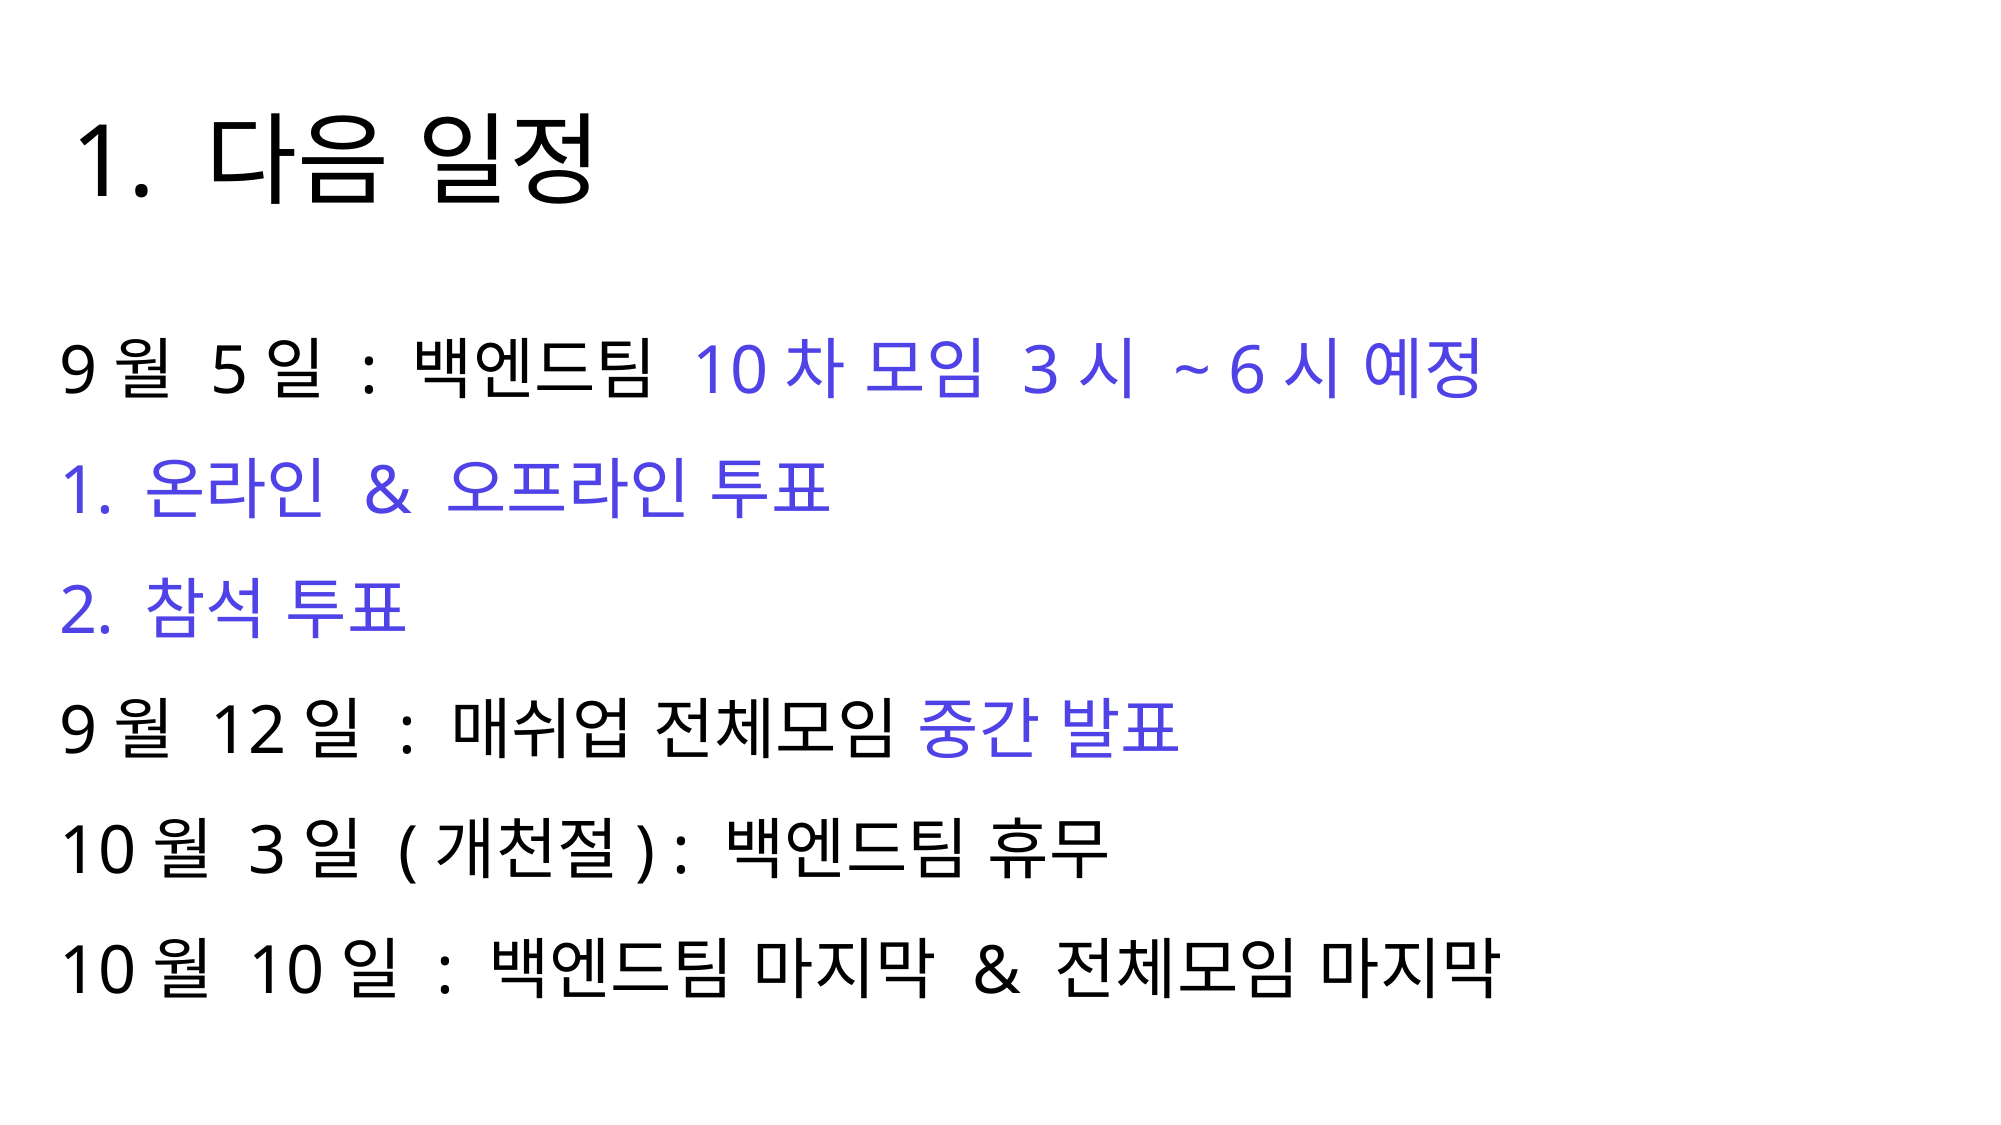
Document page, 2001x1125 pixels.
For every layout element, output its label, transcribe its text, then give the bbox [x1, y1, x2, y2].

text_box 9월 5일 : 백엔드팀 10차 모임 3시 ~ 6시 예정 온라인 & 오프라인 투표 참석 투표 9월 12일 : 매쉬업 전체모임 중간 발표 10월 3일 (개천절) : 백엔드팀 휴무 10월 10일 : 백엔드팀 마지막 & 전체모임 마지막 [44, 279, 1951, 1014]
text_box 1. 다음 일정 [56, 88, 617, 224]
